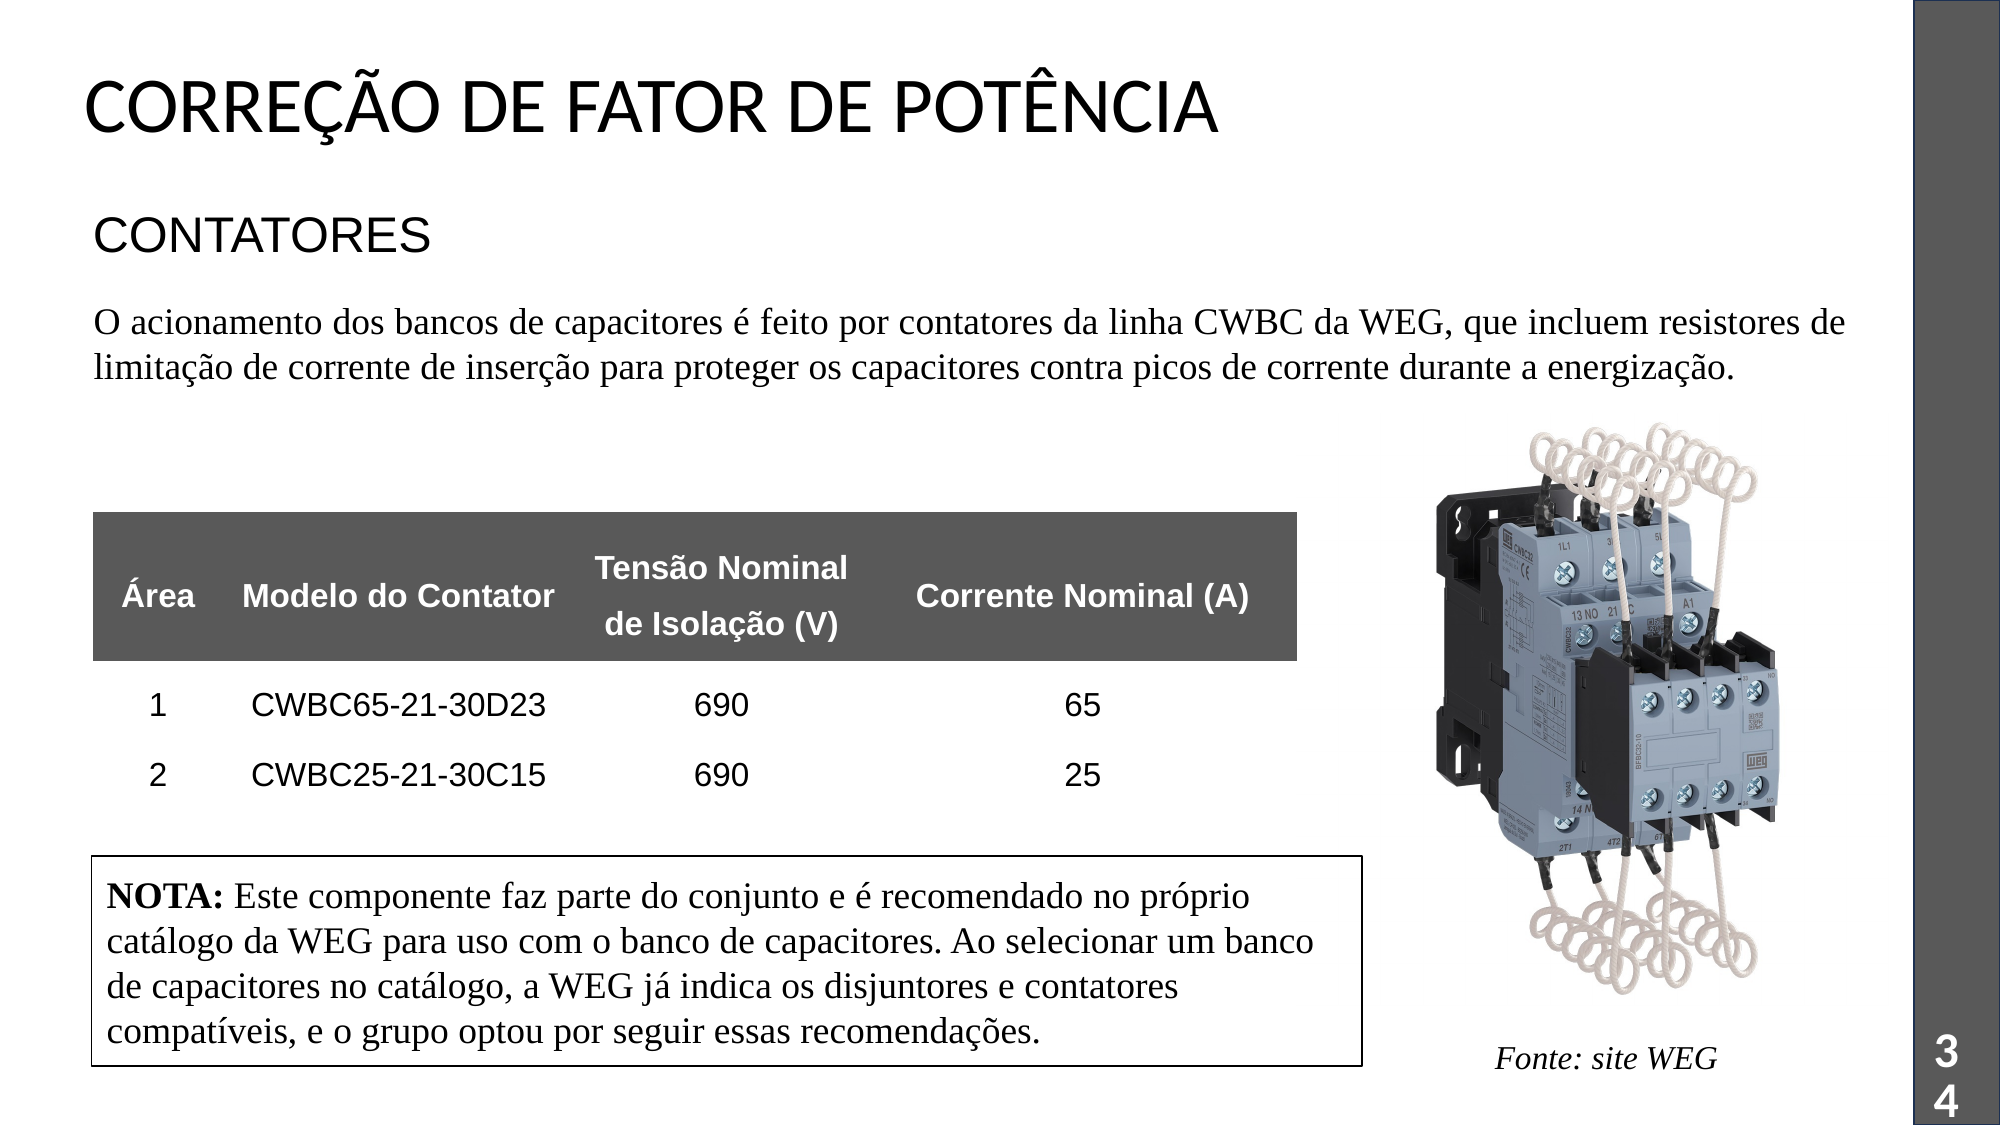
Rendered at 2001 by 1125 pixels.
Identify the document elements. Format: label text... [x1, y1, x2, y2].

text_box NOTA: Este componente faz parte do conjunto e é recomendado no próprio catálogo da WEG para uso com o banco de capacitores. Ao selecionar um banco de capacitores no catálogo, a WEG já indica os disjuntores e contatores compatíveis, e o grupo optou por seguir essas recomendações. [91, 856, 1363, 1067]
text_box O acionamento dos bancos de capacitores é feito por contatores da linha CWBC da WEG, que incluem resistores de limitação de corrente de inserção para proteger os capacitores contra picos de corrente durante a energização. [78, 289, 1864, 395]
picture [1296, 413, 1889, 1006]
table_header Modelo do Contator [223, 512, 575, 661]
table_cell CWBC65-21-30D23 [223, 661, 575, 731]
text_box CONTATORES [77, 194, 882, 270]
table_header Área [93, 512, 223, 661]
table_cell 25 [869, 731, 1291, 801]
table_cell 690 [575, 731, 869, 801]
table_header Tensão Nominal de Isolação (V) [575, 512, 869, 661]
table_cell CWBC25-21-30C15 [223, 731, 575, 801]
table_cell 2 [93, 731, 223, 801]
table_cell 65 [869, 661, 1291, 731]
text_box [1913, 0, 2000, 1125]
slide_number 34 [1918, 1002, 1996, 1093]
title CORREÇÃO DE FATOR DE POTÊNCIA [69, 56, 1792, 218]
text_box Fonte: site WEG [1454, 1028, 1759, 1084]
table_header Corrente Nominal (A) [869, 512, 1291, 661]
table_cell 1 [93, 661, 223, 731]
table_cell 690 [575, 661, 869, 731]
